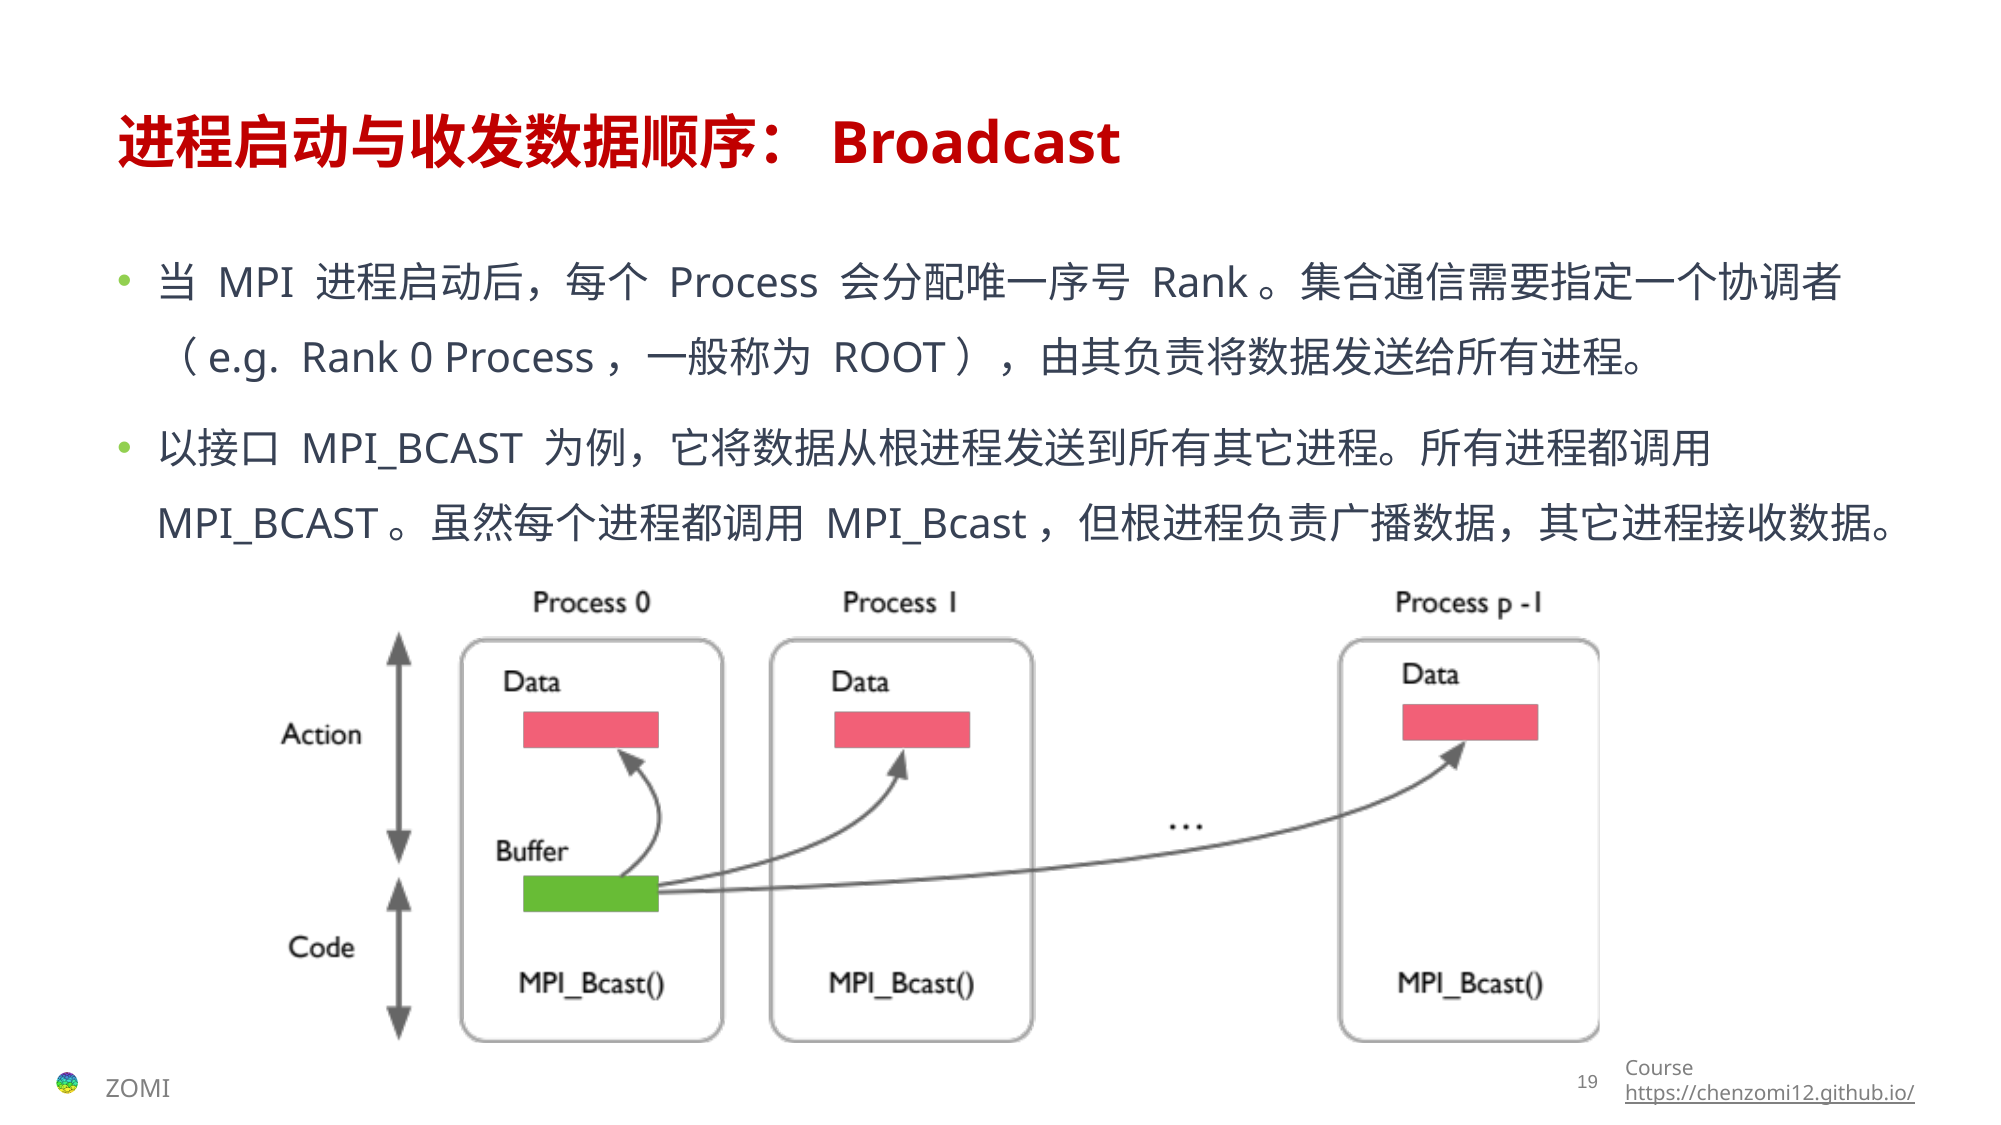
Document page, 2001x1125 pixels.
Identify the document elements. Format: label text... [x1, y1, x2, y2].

picture [57, 1073, 77, 1093]
list 当 MPI 进程启动后，每个 Process 会分配唯一序号 Rank。集合通信需要指定一个协调者（e.g. Rank 0 Process，一般称为 ROOT），由其负责将数据发送给所有进程。 以接口 MPI_BCAST 为例，它将数据从根进程发送到所有其它进程。所有进程都调用 MPI_BCAST。虽然每个进程都调用 MPI_Bcast，但根进程负责广播数据，其它进程接收数据。 [102, 223, 1901, 1043]
title 进程启动与收发数据顺序：Broadcast [102, 91, 1901, 189]
picture [268, 571, 1600, 1043]
